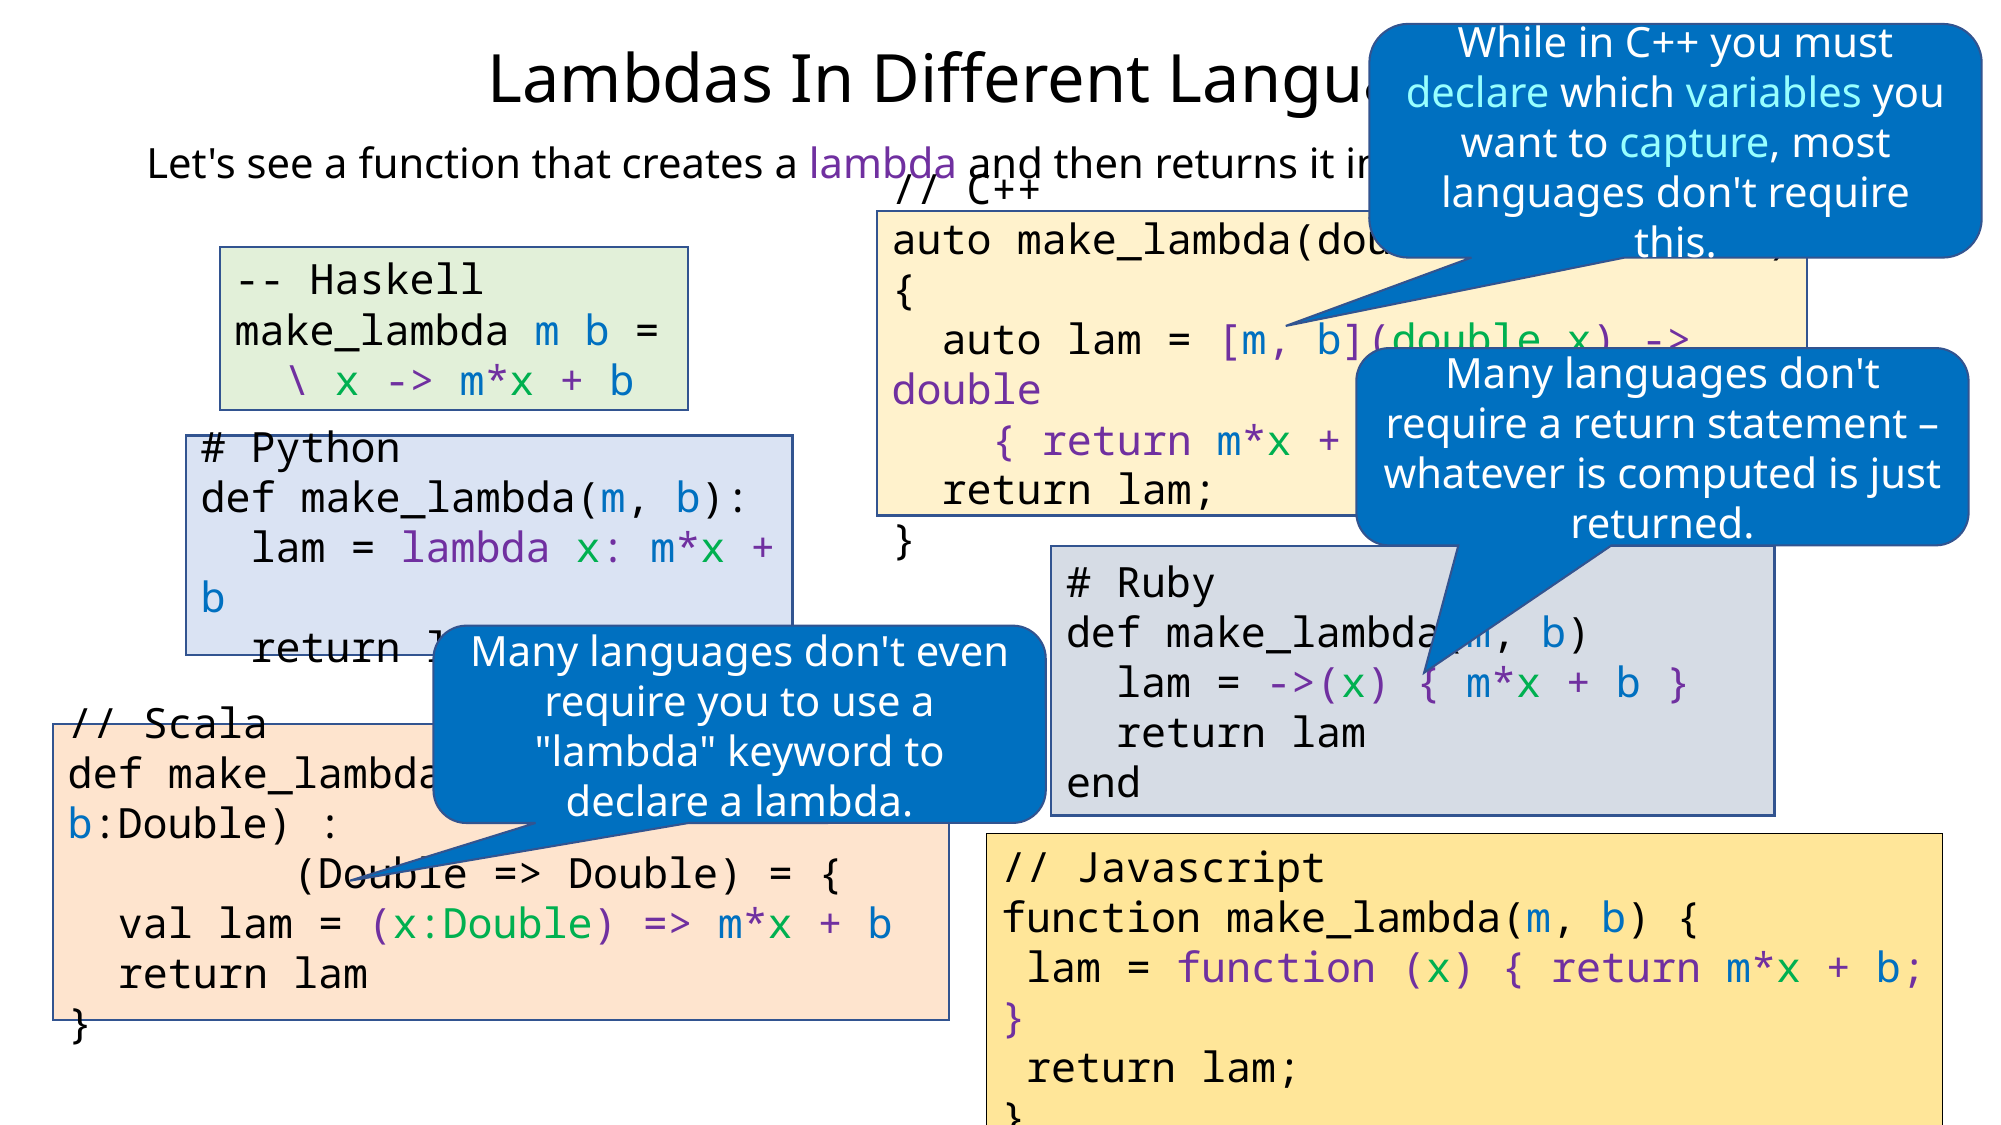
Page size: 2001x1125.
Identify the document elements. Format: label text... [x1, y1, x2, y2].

text_box Many languages don't require a return statement – whatever is computed is just returned. [1355, 347, 1970, 676]
text_box Let's see a function that creates a lambda and then returns it in a bunch of languages! [30, 129, 1368, 195]
text_box // Javascript function make_lambda(m, b) { lam = function (x) { return m*x + b; } return lam; } [986, 833, 1943, 1125]
title Lambdas In Different Languages [150, 0, 1850, 129]
text_box // Scala def make_lambda(m:Double, b:Double) : (Double => Double) = { val lam = (x:Double) => m*x + b return lam } [52, 723, 950, 1021]
text_box -- Haskell make_lambda m b = \ x -> m*x + b [219, 246, 689, 411]
text_box Many languages don't even require you to use a "lambda" keyword to declare a lambda. [349, 624, 1047, 882]
text_box # Ruby def make_lambda(m, b) lam = ->(x) { m*x + b } return lam end [1050, 545, 1776, 817]
text_box # Python def make_lambda(m, b): lam = lambda x: m*x + b return lam [185, 434, 794, 656]
text_box // C++ auto make_lambda(double m, double b) { auto lam = [m, b](double x) -> double { return m*x + b; }; return lam; } [876, 210, 1808, 517]
text_box While in C++ you must declare which variables you want to capture, most languages don't require this. [1285, 22, 1983, 327]
